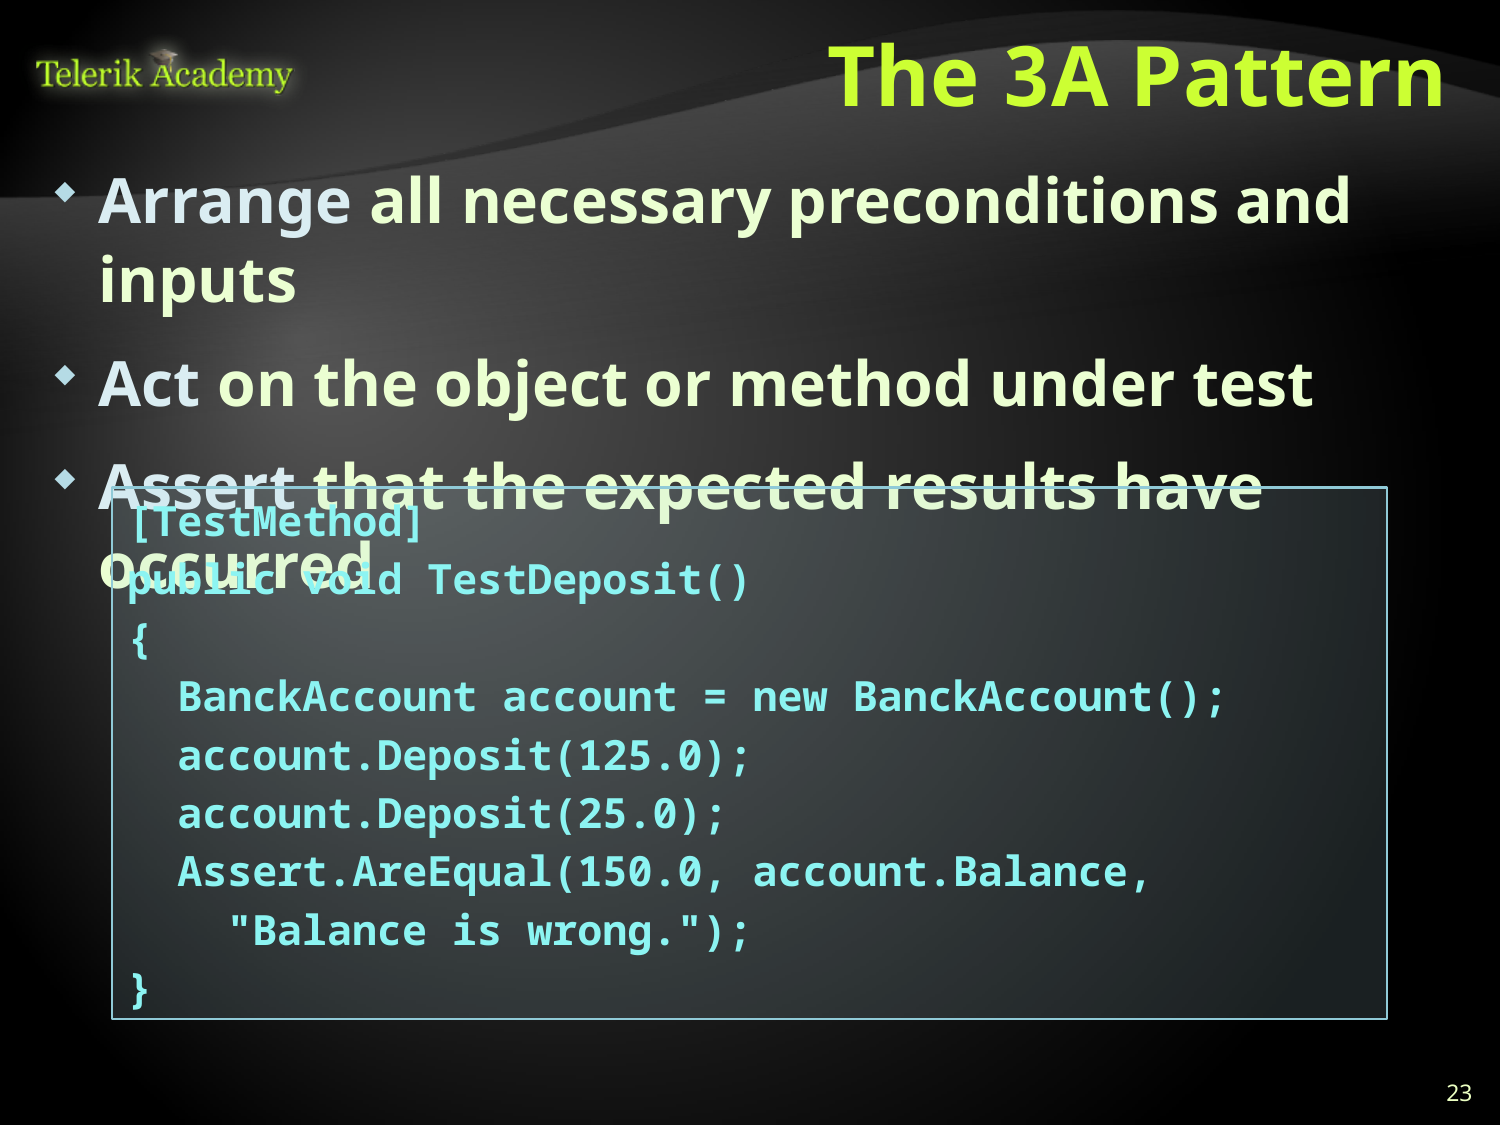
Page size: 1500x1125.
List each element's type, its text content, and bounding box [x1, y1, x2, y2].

text_box [TestMethod] public void TestDeposit() { BanckAccount account = new BanckAccount(); account.Deposit(125.0); account.Deposit(25.0); Assert.AreEqual(150.0, account.Balance, "Balance is wrong."); } [112, 487, 1388, 1019]
title The 3A Pattern [300, 12, 1463, 149]
list Arrange all necessary preconditions and inputs Act on the object or method under test Assert that the expected results have occurred [37, 149, 1463, 1100]
slide_number 23 [1412, 1074, 1488, 1113]
picture [0, 0, 1500, 1125]
